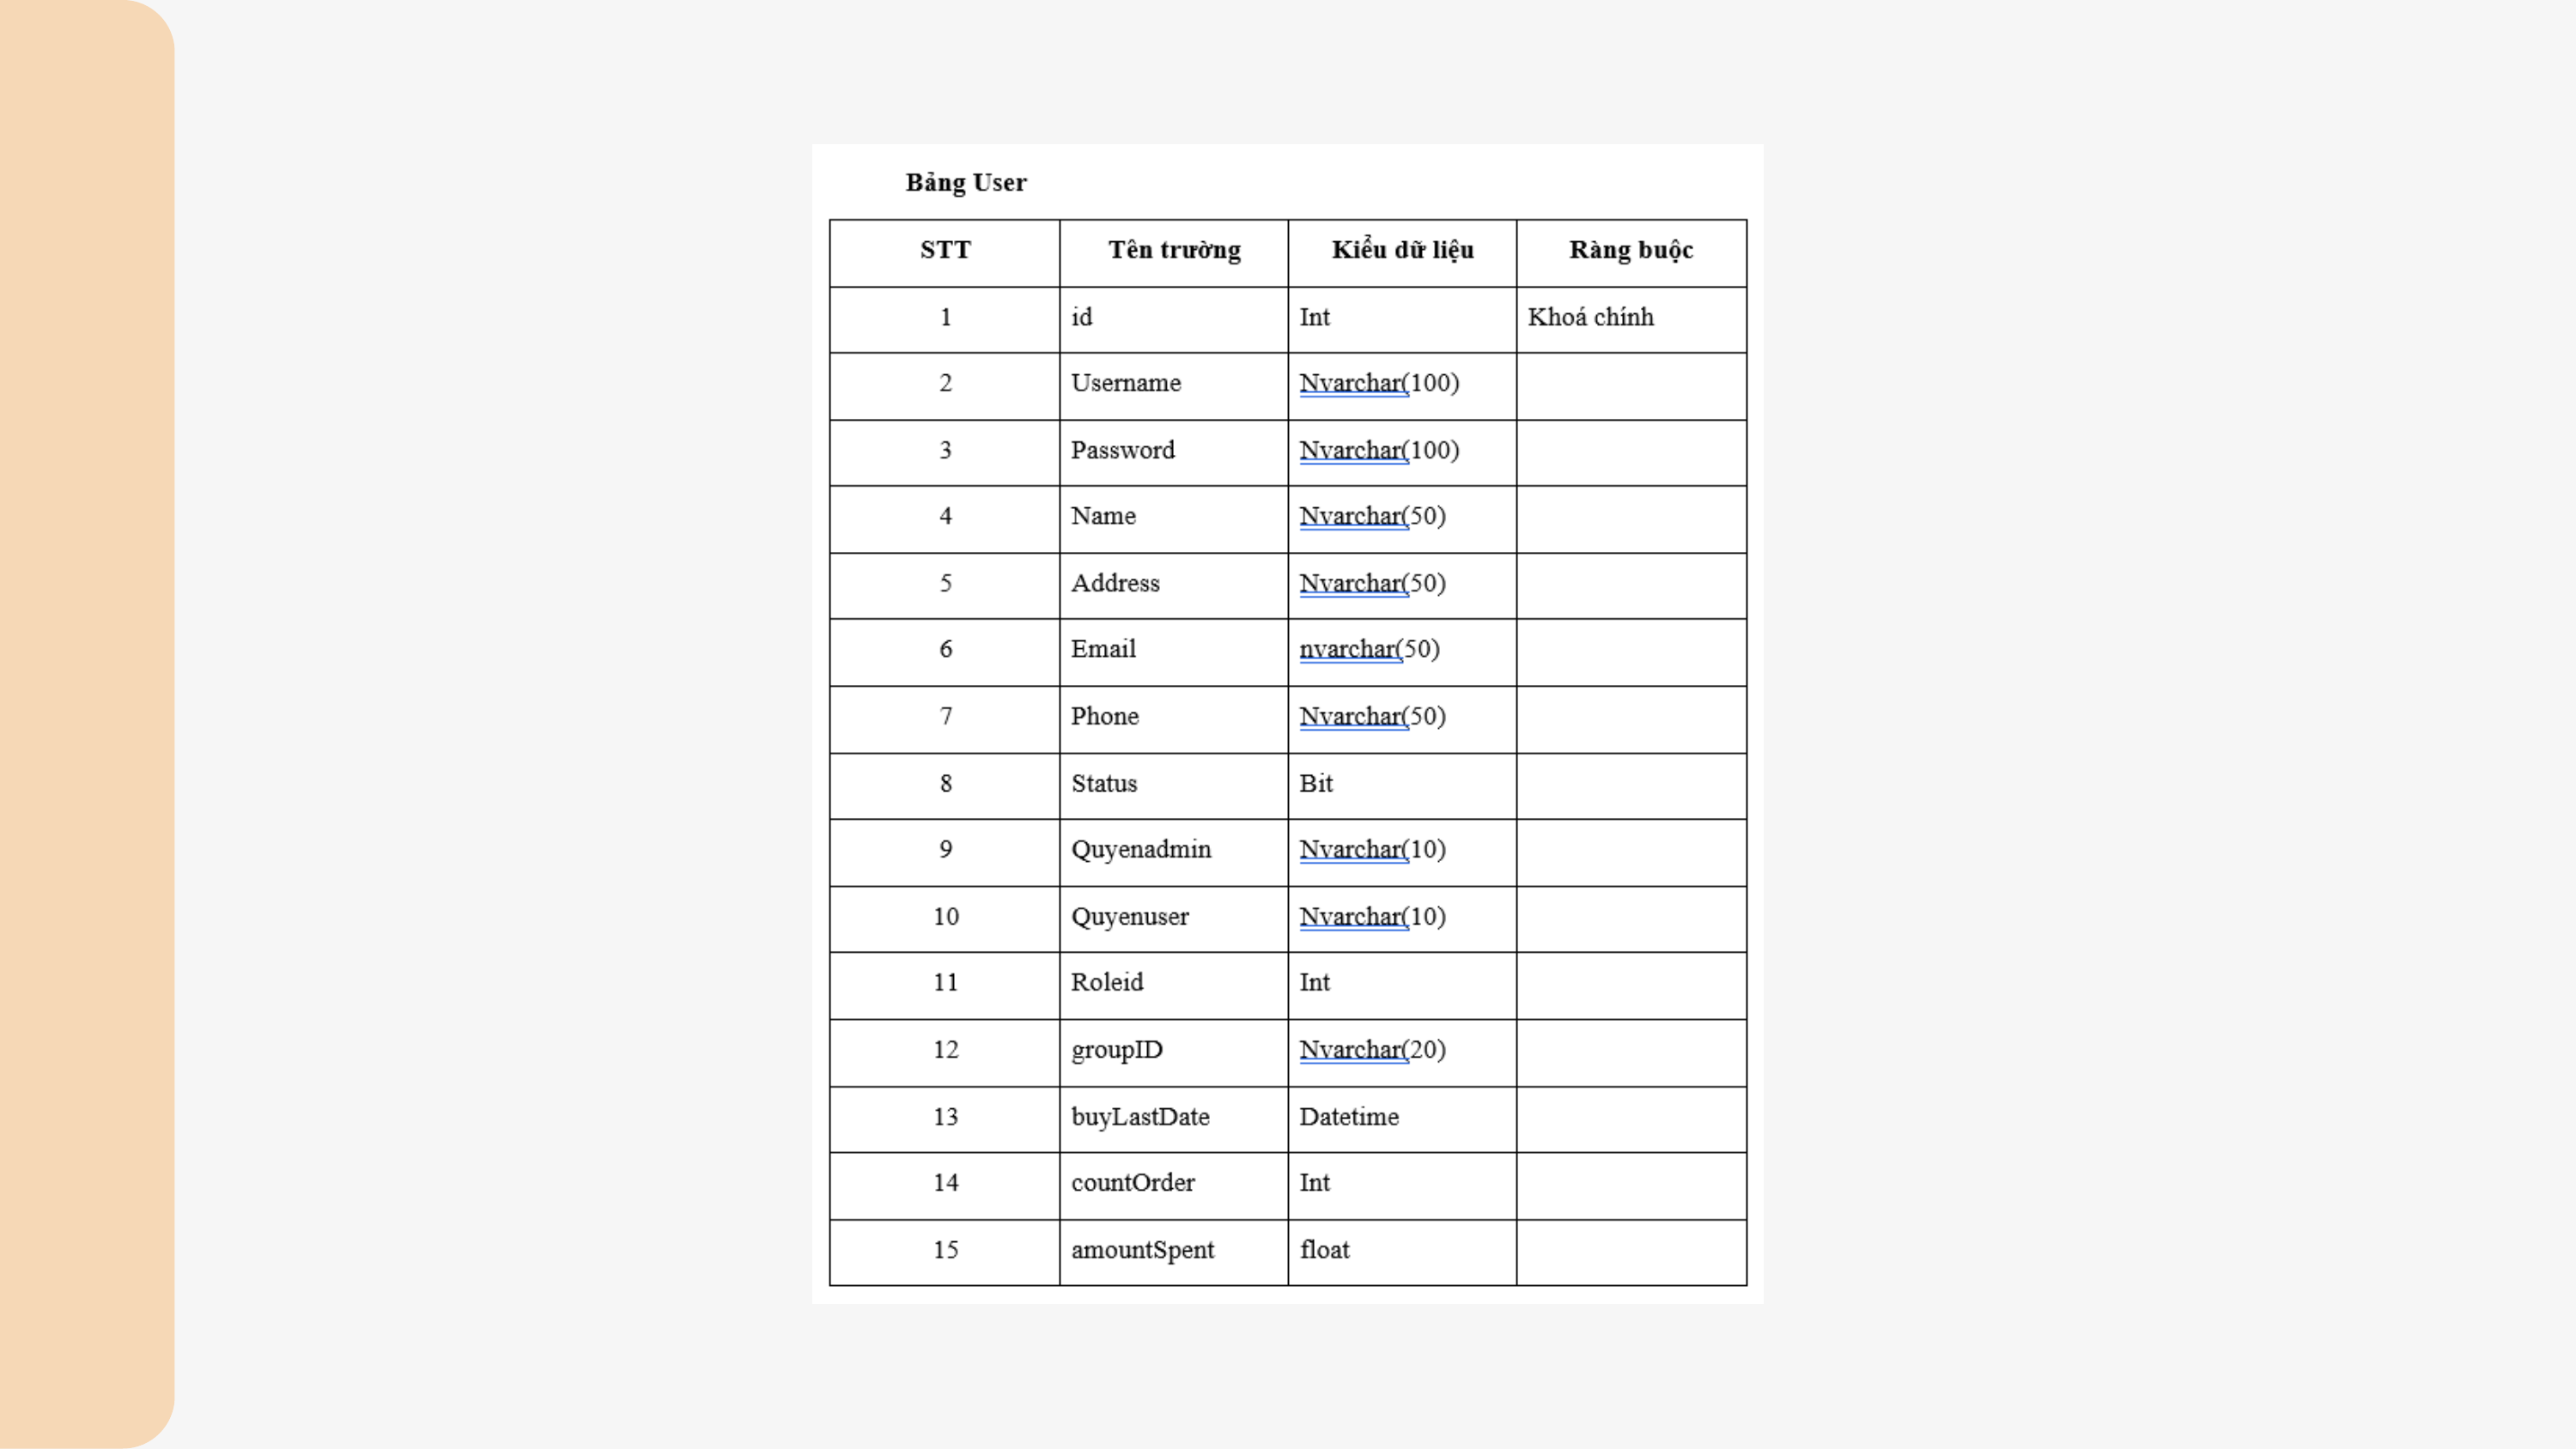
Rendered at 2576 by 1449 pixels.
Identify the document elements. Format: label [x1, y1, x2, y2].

picture [811, 144, 1765, 1304]
text_box [0, 0, 175, 1449]
